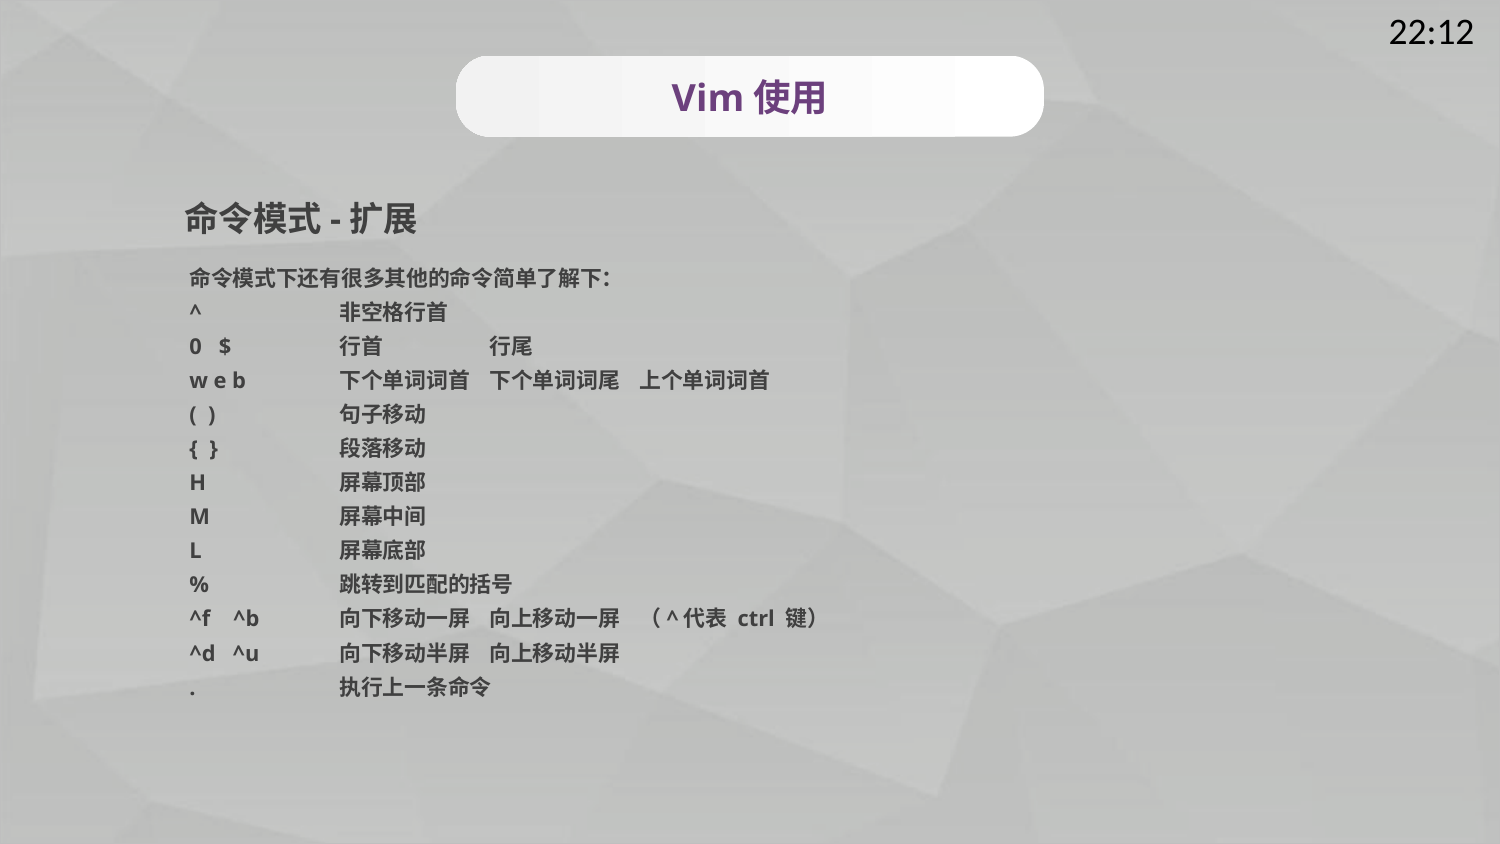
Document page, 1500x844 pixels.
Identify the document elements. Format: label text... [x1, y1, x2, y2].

text_box Vim使用 [454, 54, 1046, 138]
picture [1, 1, 1499, 843]
text_box 命令模式下还有很多其他的命令简单了解下： ^ 非空格行首 0 $ 行首 行尾 w e b 下个单词词首 下个单词词尾 上个单词词首 ( ) 句子移动 { } 段落移动 H 屏幕顶部 M 屏幕中间 L 屏幕底部 % 跳转到匹配的括号 ^f ^b 向下移动一屏 向上移动一屏 （^代表 ctrl 键） ^d ^u 向下移动半屏 向上移动半屏 . 执行上一条命令 [178, 250, 1247, 705]
text_box 命令模式-扩展 [173, 191, 429, 244]
